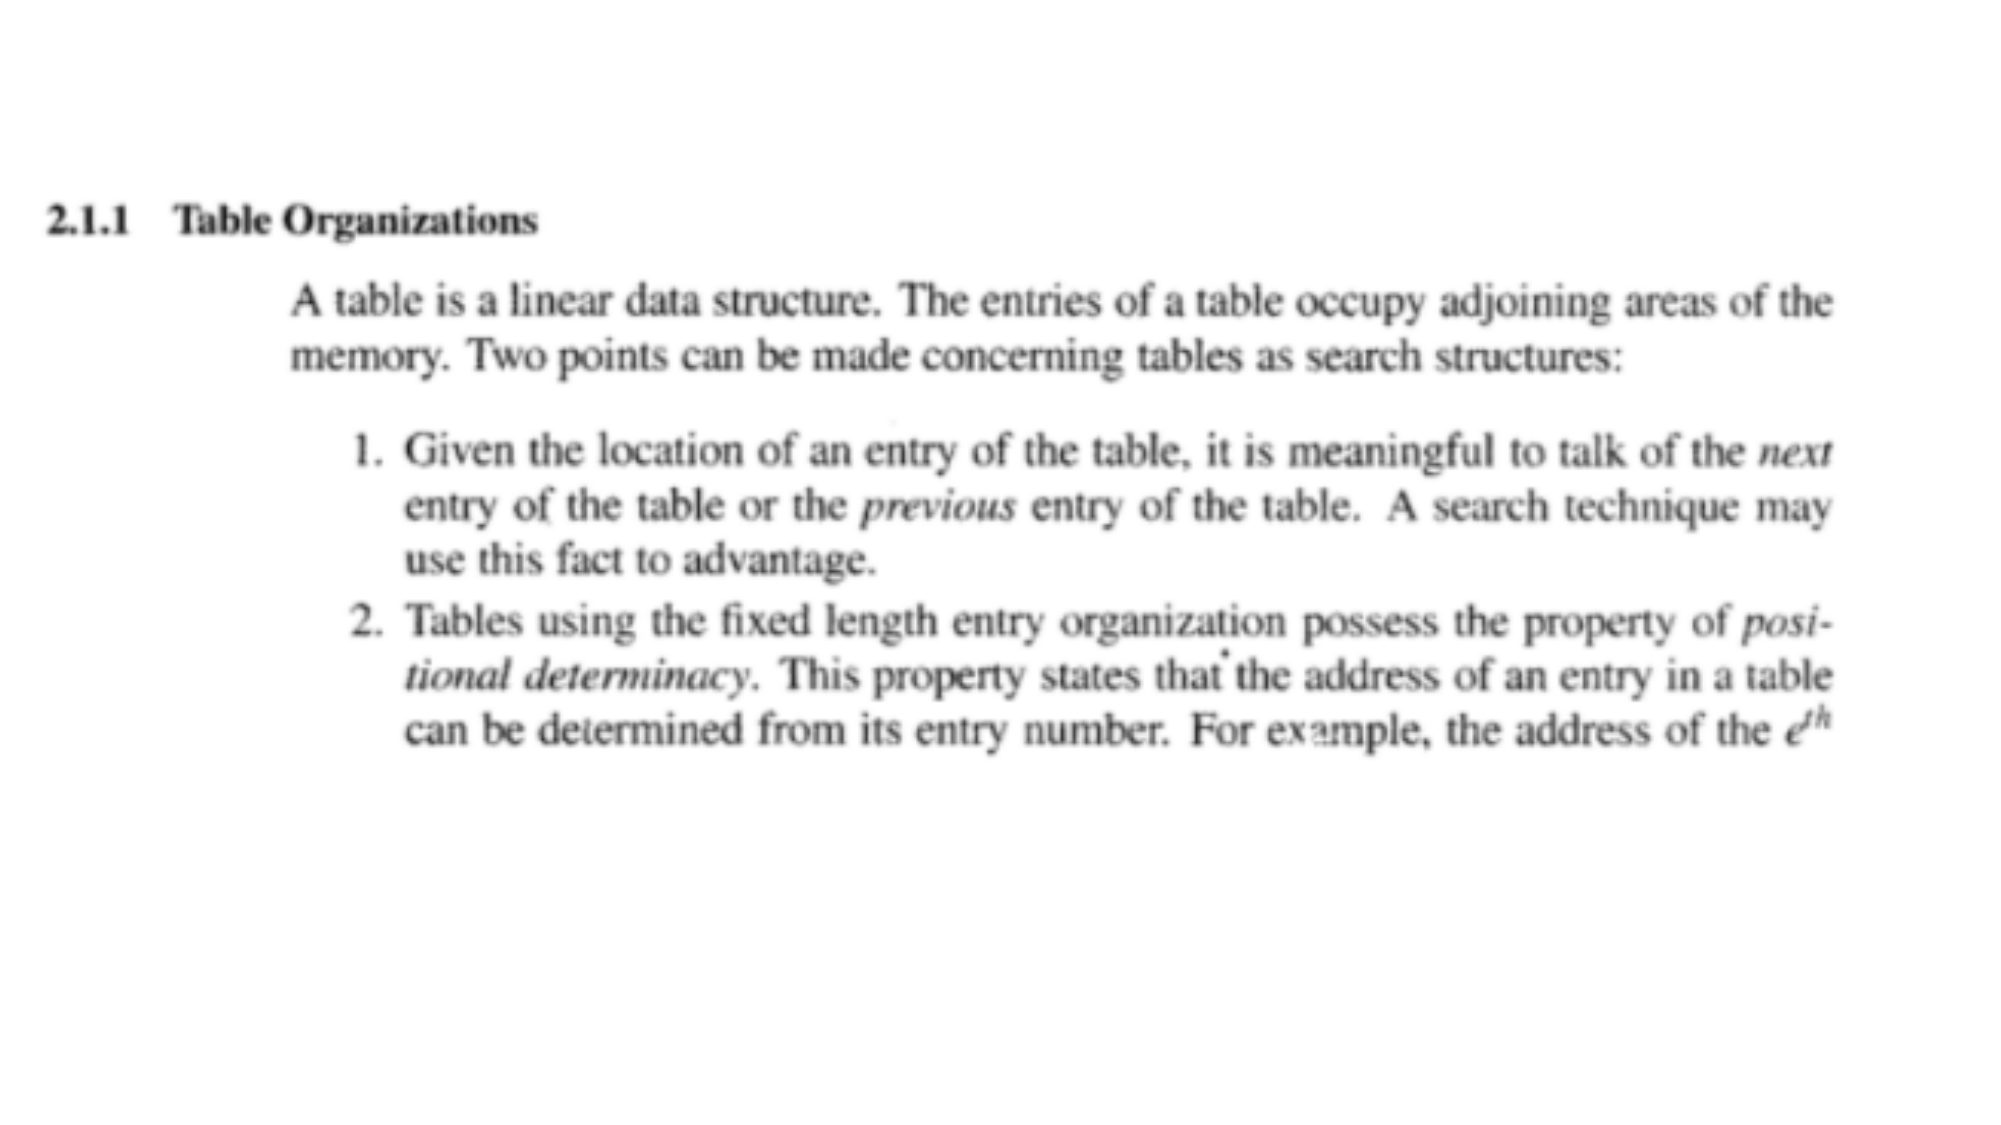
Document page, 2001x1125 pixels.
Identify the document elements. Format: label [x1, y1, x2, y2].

picture [20, 192, 1871, 791]
